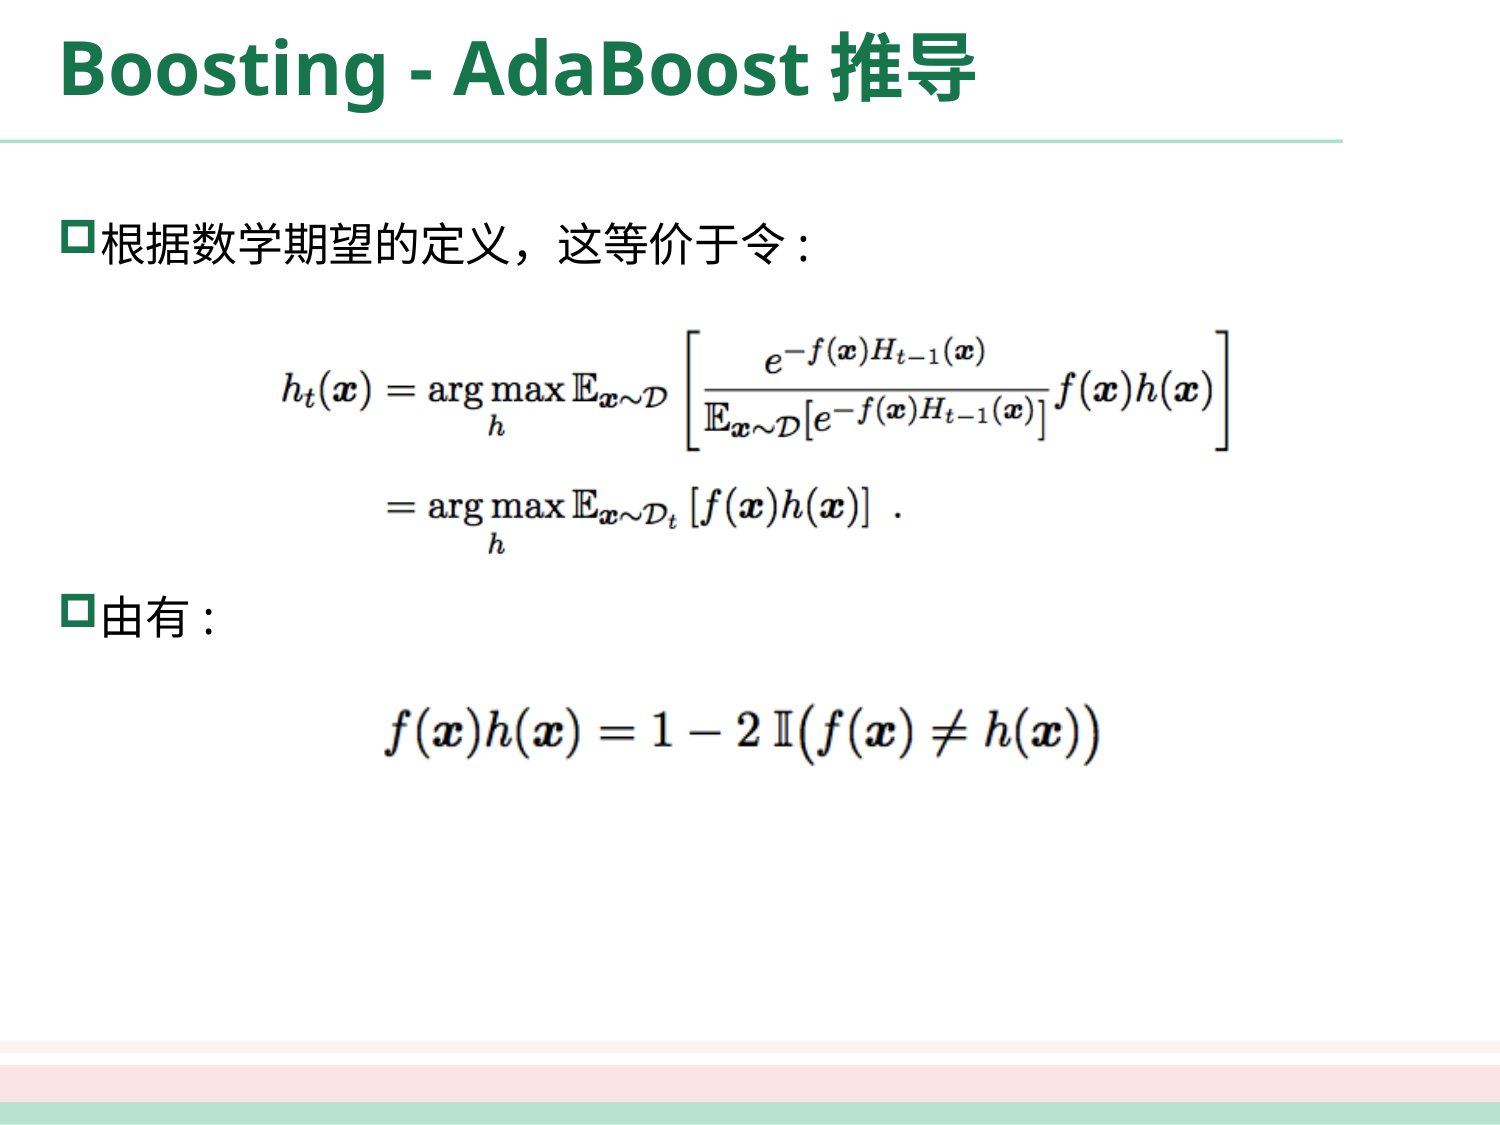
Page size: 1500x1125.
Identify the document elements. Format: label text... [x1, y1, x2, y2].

title Boosting - AdaBoost推导 [42, 7, 1337, 135]
picture [0, 0, 1500, 1125]
list 根据数学期望的定义，这等价于令: [42, 207, 1457, 303]
